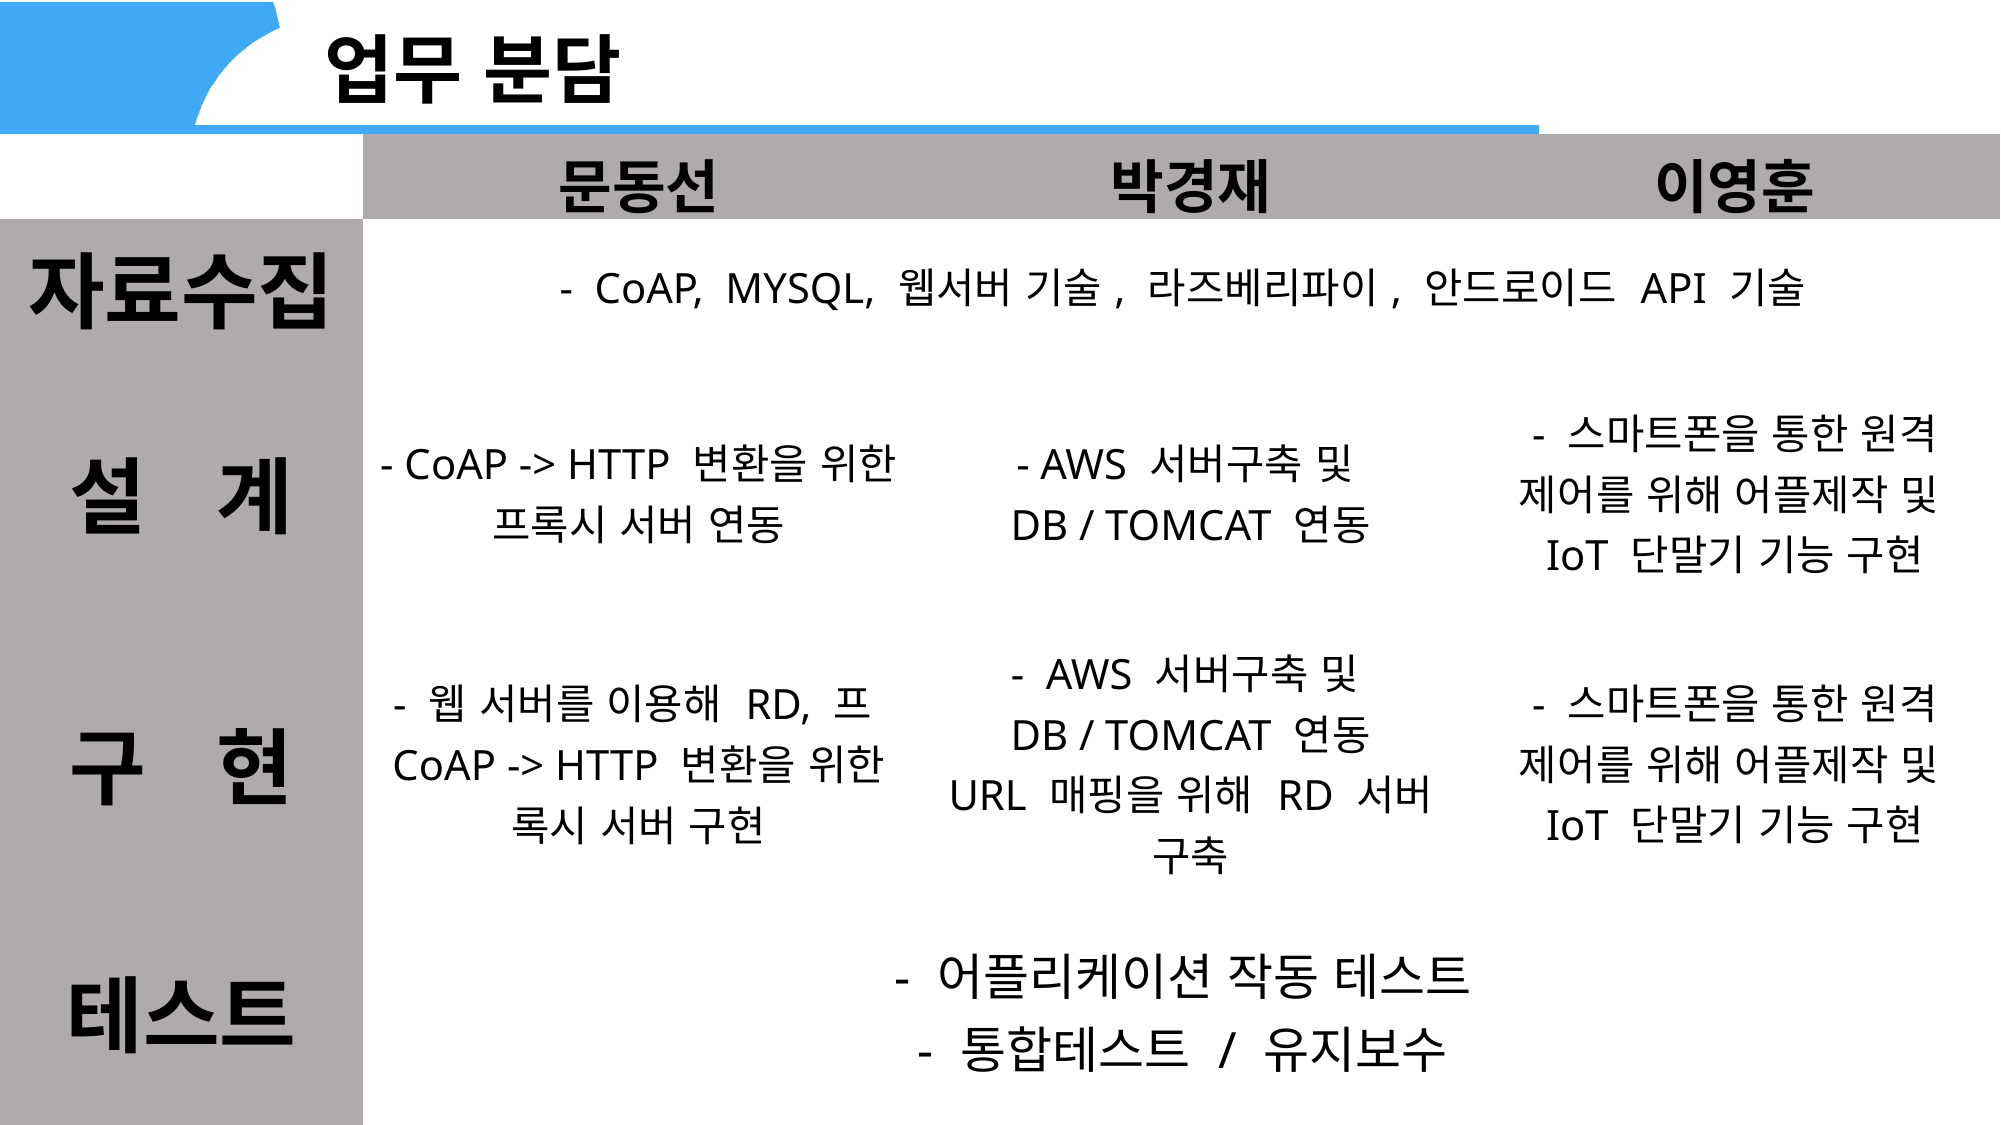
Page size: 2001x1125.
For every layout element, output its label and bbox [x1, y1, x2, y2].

text_box [0, 0, 2000, 1125]
